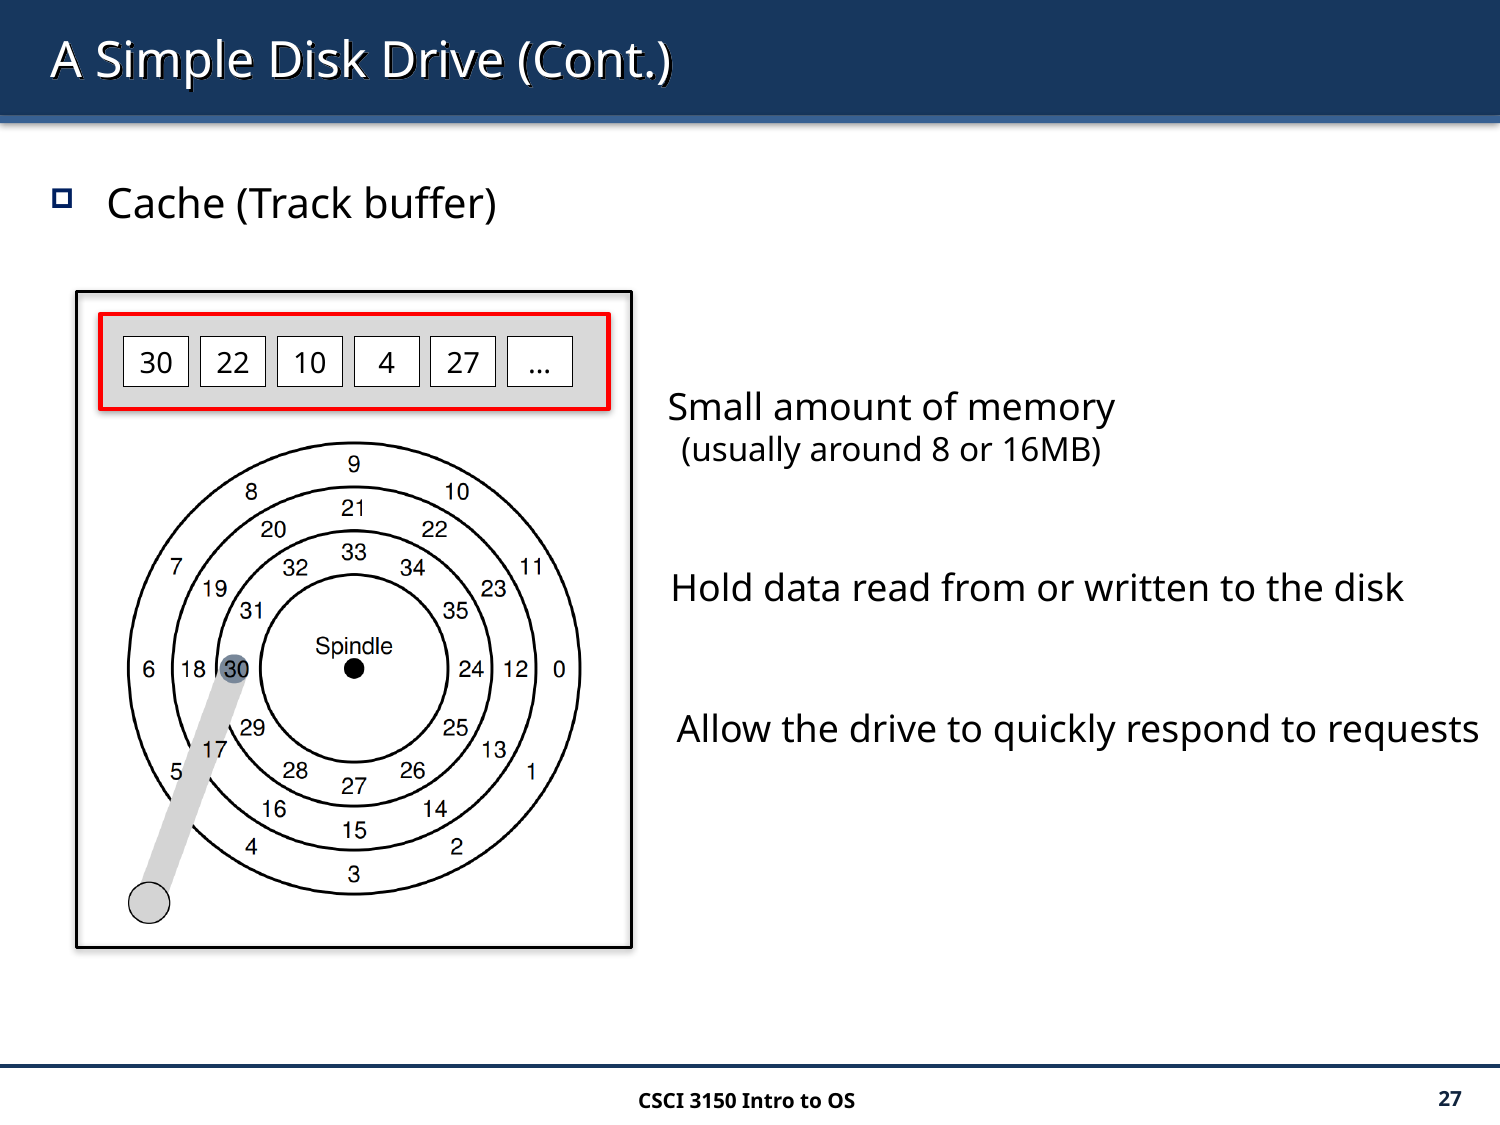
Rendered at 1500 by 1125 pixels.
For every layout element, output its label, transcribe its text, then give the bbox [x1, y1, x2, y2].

list Cache (Track buffer) [34, 144, 1477, 241]
text_box Hold data read from or written to the disk [655, 556, 1420, 617]
slide_number 27 [1306, 1081, 1483, 1118]
footer CSCI 3150 Intro to OS [497, 1079, 997, 1117]
text_box [74, 288, 635, 950]
text_box 27 [430, 336, 496, 387]
text_box 10 [277, 336, 343, 387]
picture [111, 434, 597, 933]
text_box 4 [354, 336, 420, 387]
text_box Small amount of memory (usually around 8 or 16MB) [652, 375, 1131, 476]
text_box 30 [123, 336, 189, 387]
text_box [97, 311, 611, 412]
text_box Allow the drive to quickly respond to requests [661, 697, 1496, 758]
title A Simple Disk Drive (Cont.) [34, 8, 1477, 106]
text_box … [507, 336, 573, 387]
text_box 22 [200, 336, 266, 387]
